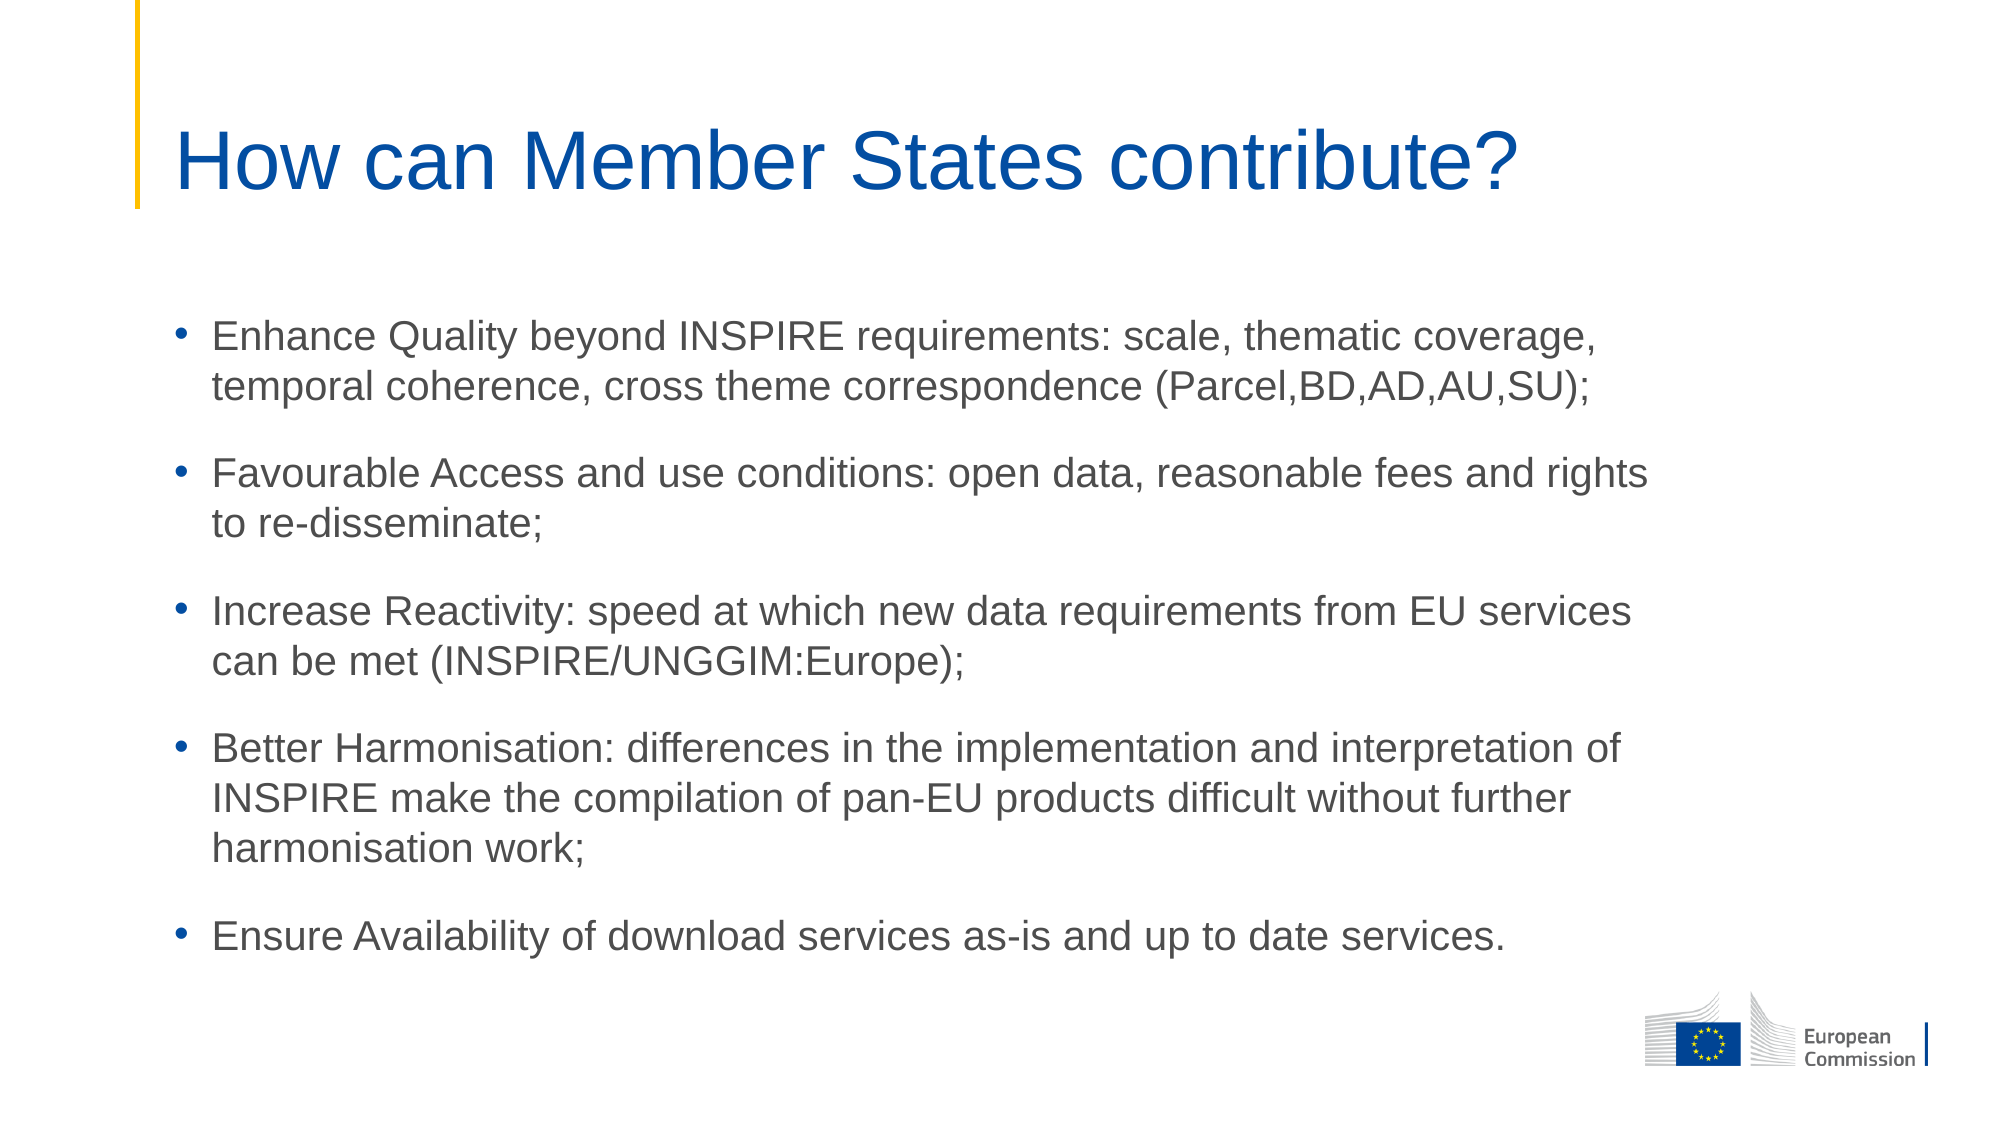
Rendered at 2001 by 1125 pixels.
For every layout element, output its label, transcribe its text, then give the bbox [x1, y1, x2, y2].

title How can Member States contribute? [159, 79, 1885, 208]
list Enhance Quality beyond INSPIRE requirements: scale, thematic coverage, temporal coherence, cross theme correspondence (Parcel,BD,AD,AU,SU); Favourable Access and use conditions: open data, reasonable fees and rights to re-disseminate; Increase Reactivity: speed at which new data requirements from EU services can be met (INSPIRE/UNGGIM:Europe); Better Harmonisation: differences in the implementation and interpretation of INSPIRE make the compilation of pan-EU products difficult without further harmonisation work; Ensure Availability of download services as-is and up to date services. [159, 300, 1675, 1005]
picture [1645, 991, 1928, 1066]
